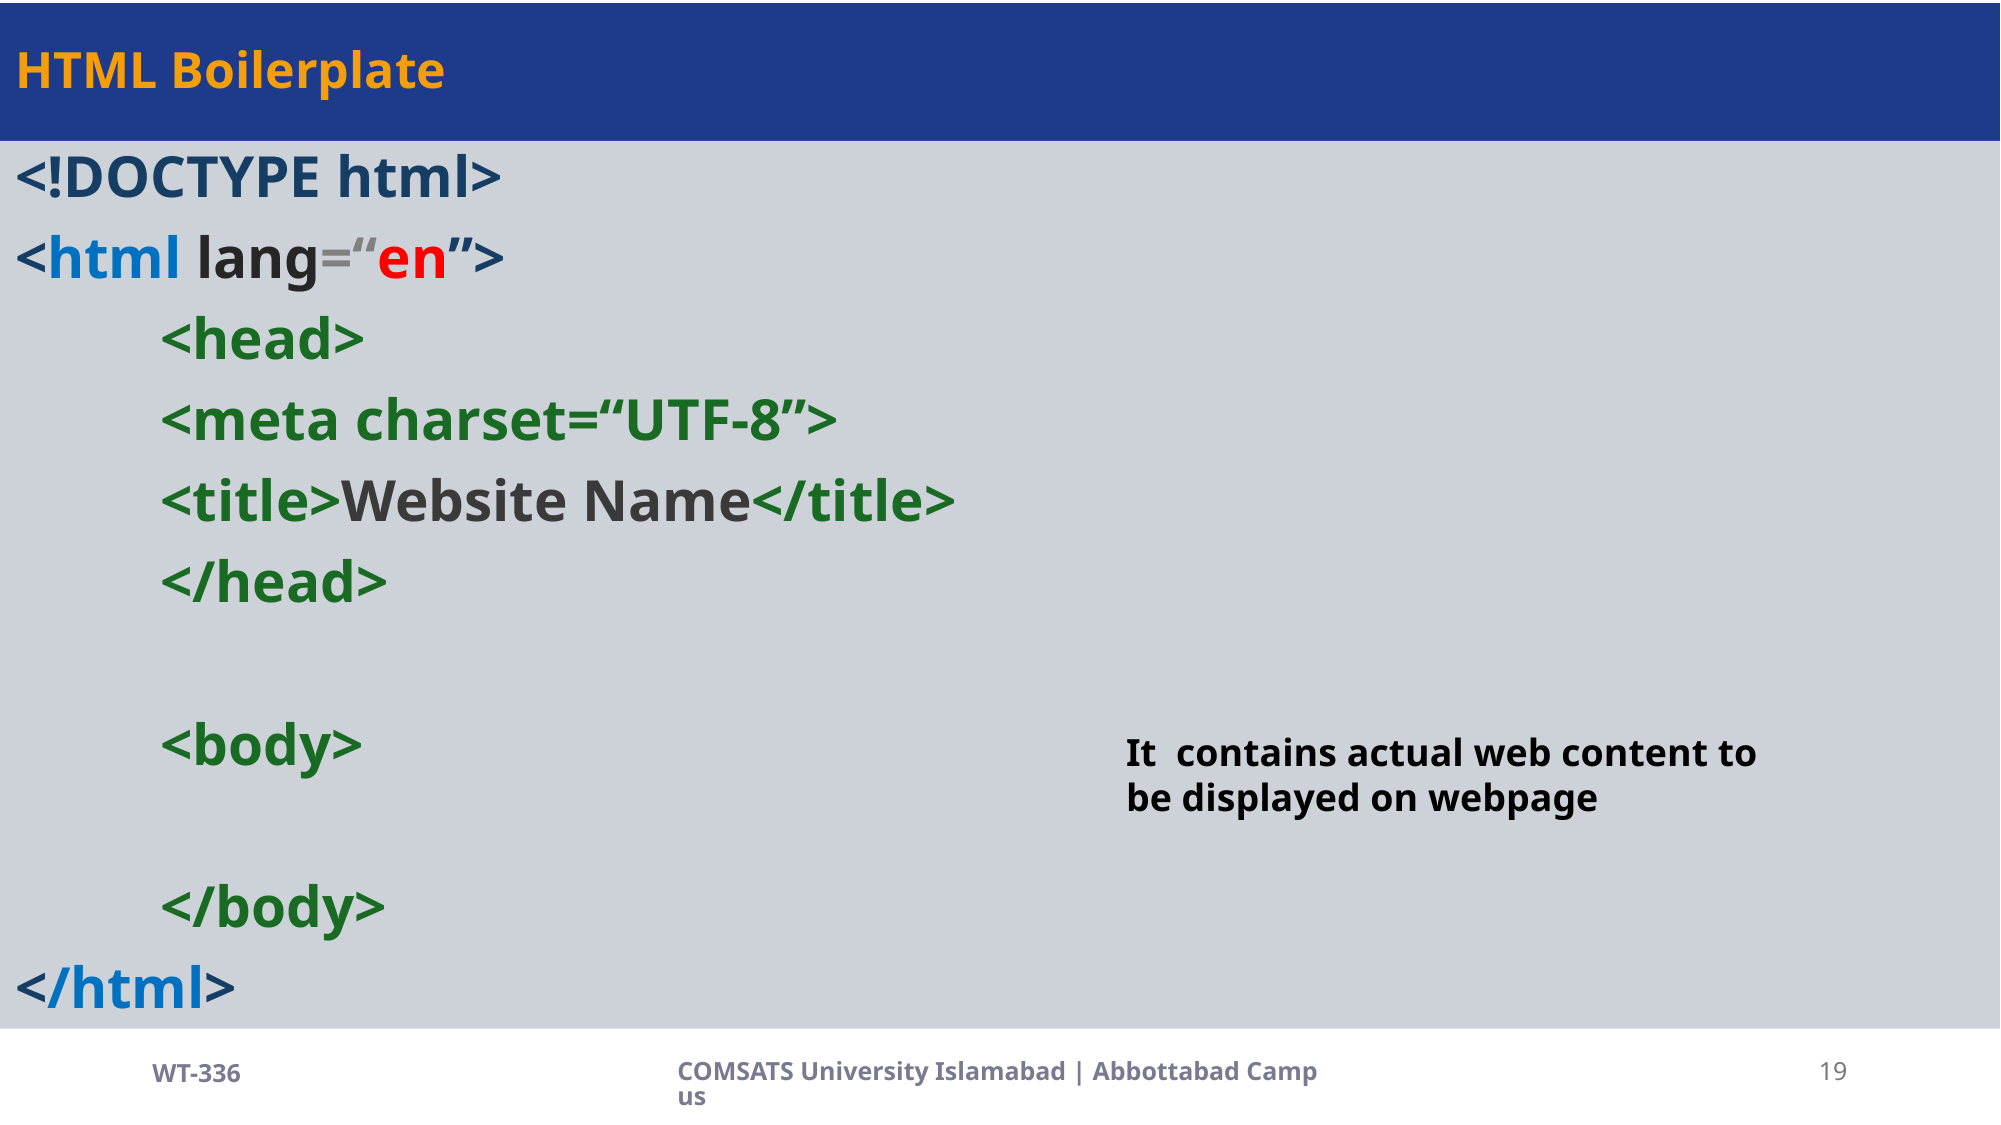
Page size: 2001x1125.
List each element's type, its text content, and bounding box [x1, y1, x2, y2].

text_box It contains actual web content to be displayed on webpage [1111, 721, 1796, 827]
footer COMSATS University Islamabad | Abbottabad Campus [662, 1042, 1338, 1103]
slide_number 19 [1412, 1042, 1863, 1103]
slide_number WT-336 [137, 1042, 588, 1103]
list <!DOCTYPE html> <html lang=“en”> <head> <meta charset=“UTF-8”> <title>Website Name</title> </head> <body> </body> </html> [0, 140, 2000, 1029]
title HTML Boilerplate [0, 3, 2000, 140]
